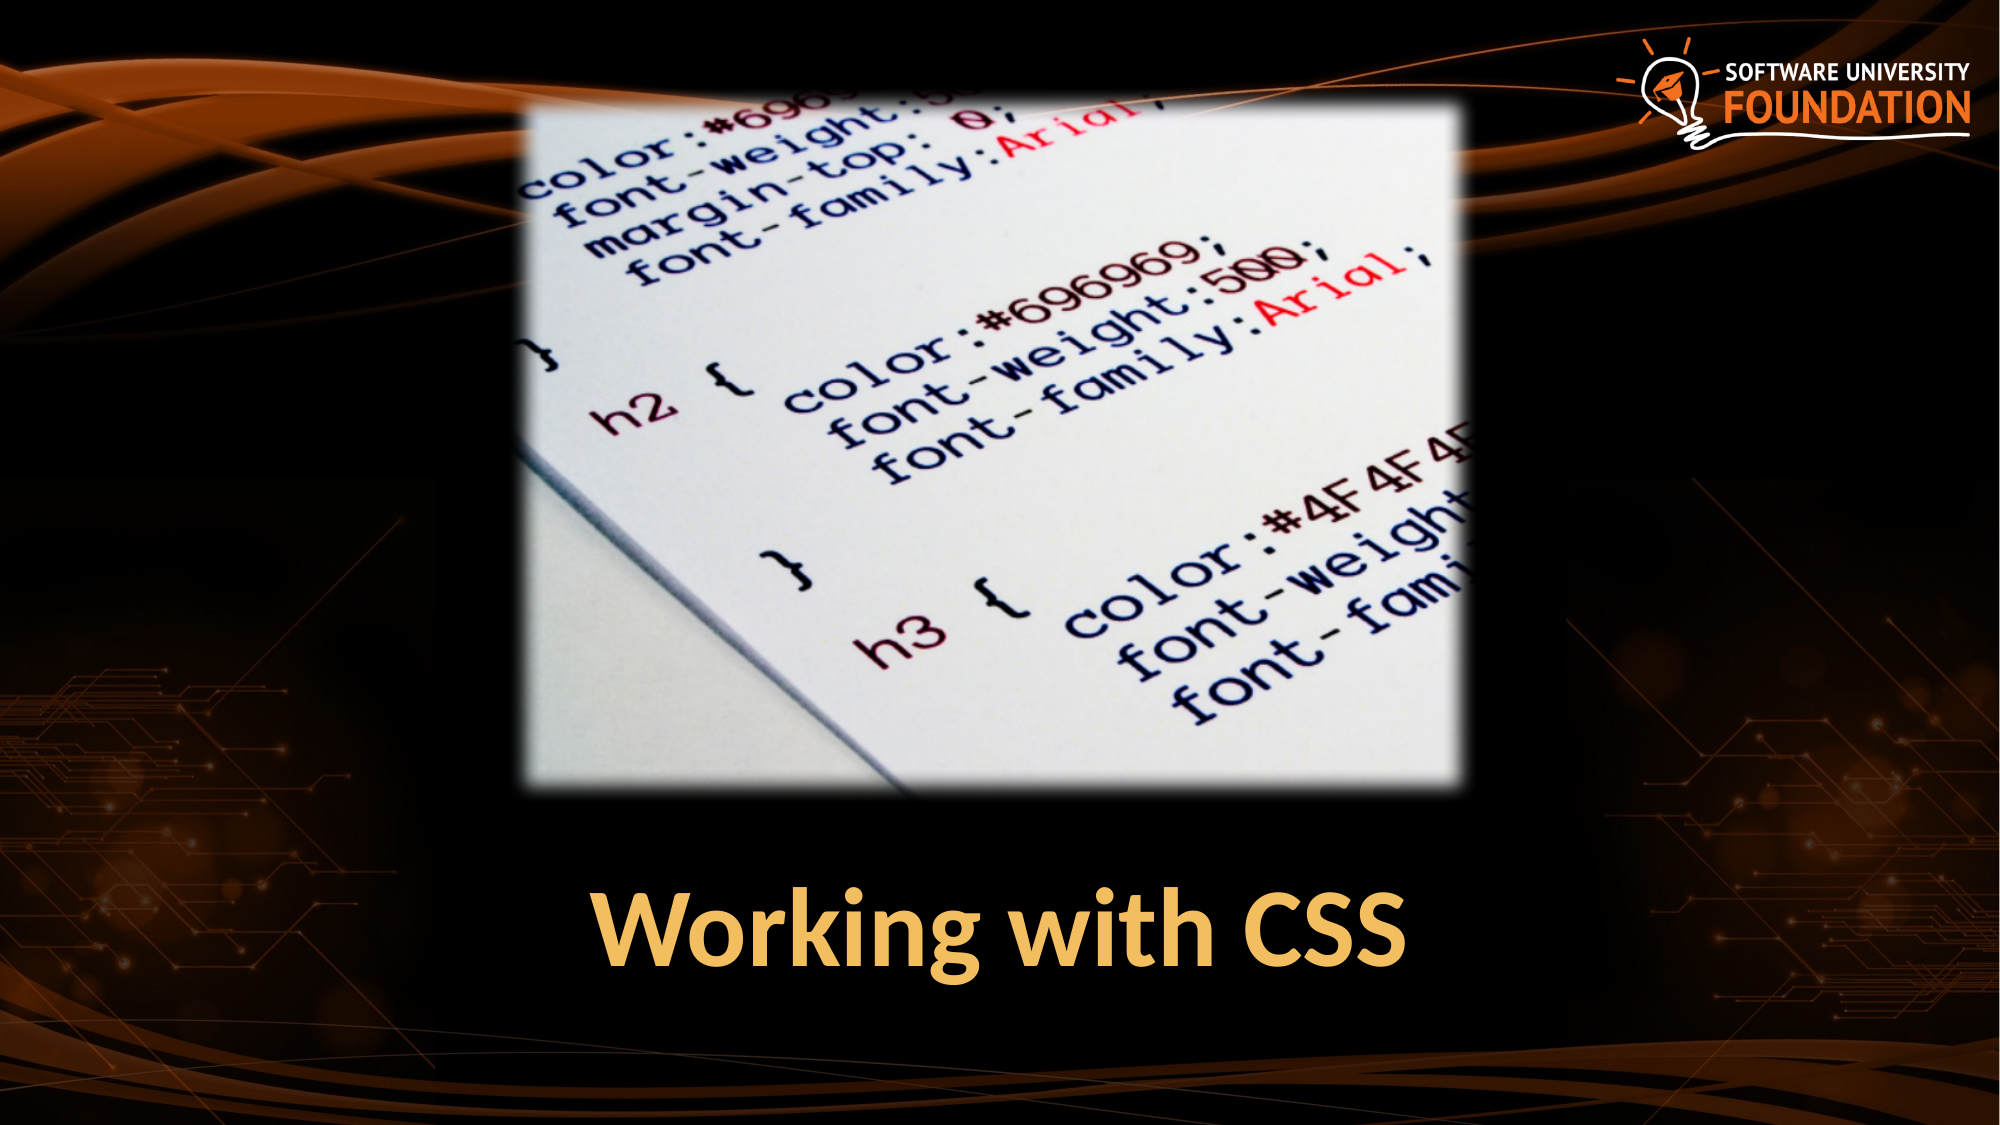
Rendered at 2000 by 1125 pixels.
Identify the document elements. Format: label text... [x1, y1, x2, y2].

title Working with CSS [149, 862, 1850, 998]
picture [0, 0, 2000, 1125]
